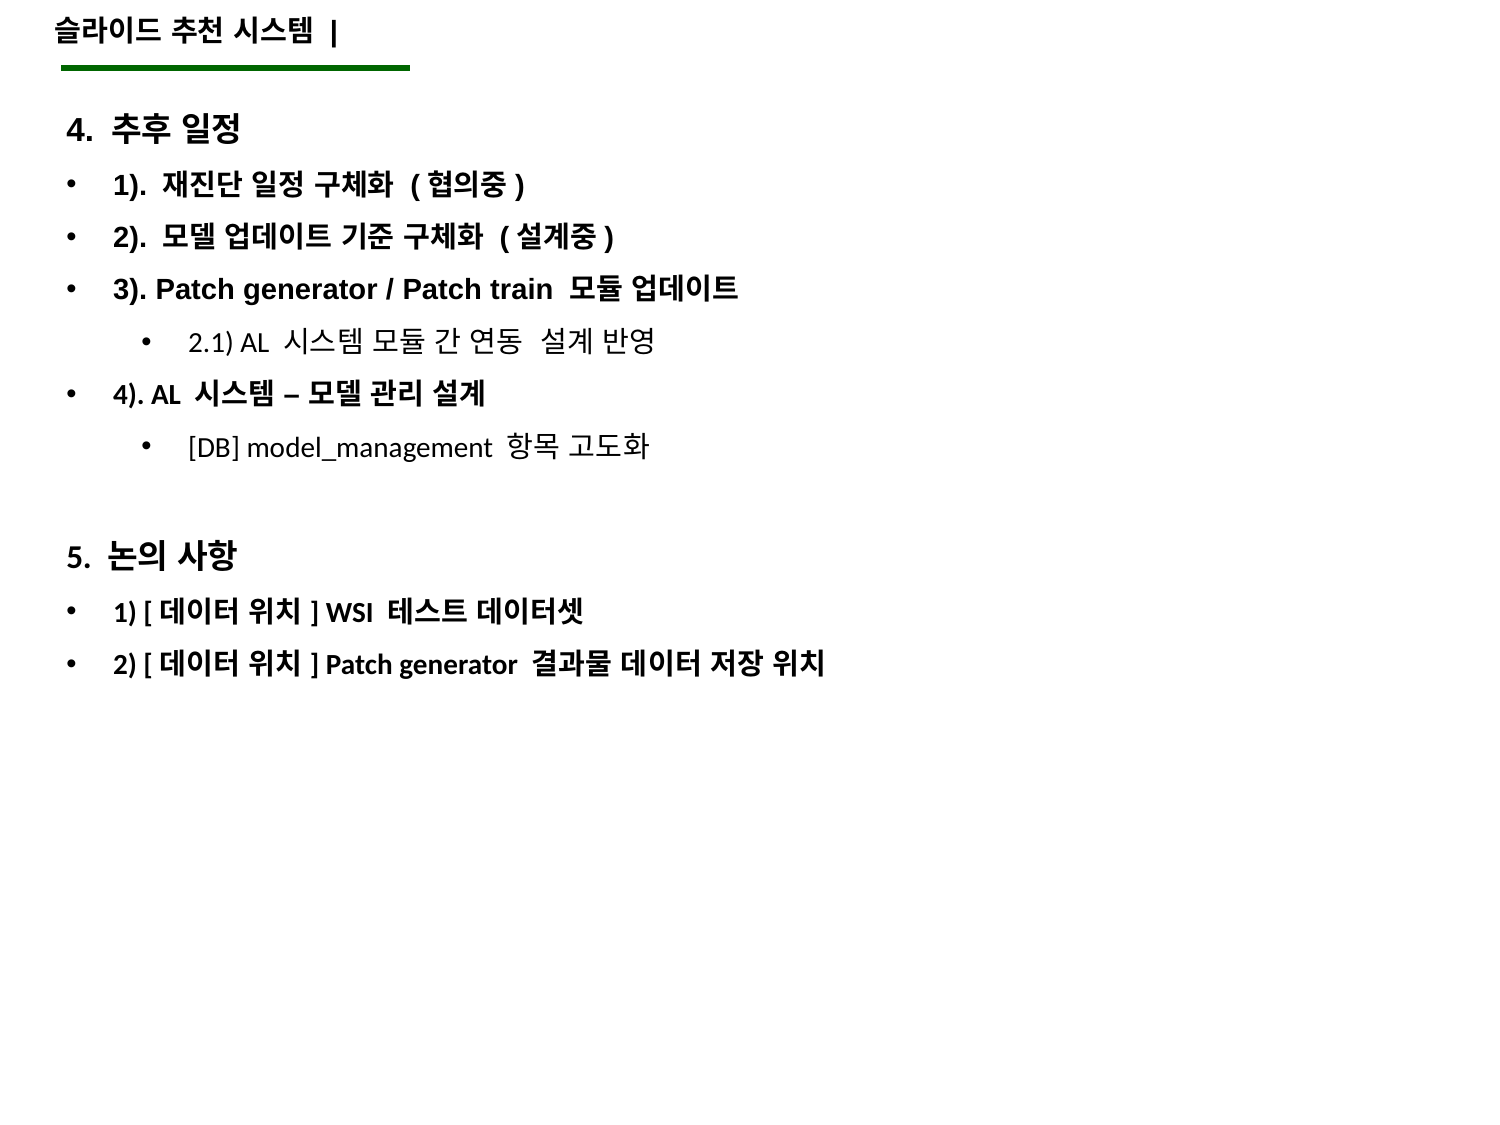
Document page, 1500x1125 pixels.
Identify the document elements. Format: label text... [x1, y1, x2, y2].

text_box 슬라이드 추천 시스템 | [40, 4, 1085, 55]
text_box 4. 추후 일정 1). 재진단 일정 구체화 (협의중) 2). 모델 업데이트 기준 구체화 (설계중) 3). Patch generator / Patch train 모듈 업데이트 2.1) AL 시스템 모듈 간 연동 설계 반영 4). AL 시스템 – 모델 관리 설계 [DB] model_management 항목 고도화 5. 논의 사항 1) [데이터 위치] WSI 테스트 데이터셋 2) [데이터 위치] Patch generator 결과물 데이터 저장 위치 [51, 81, 1492, 782]
